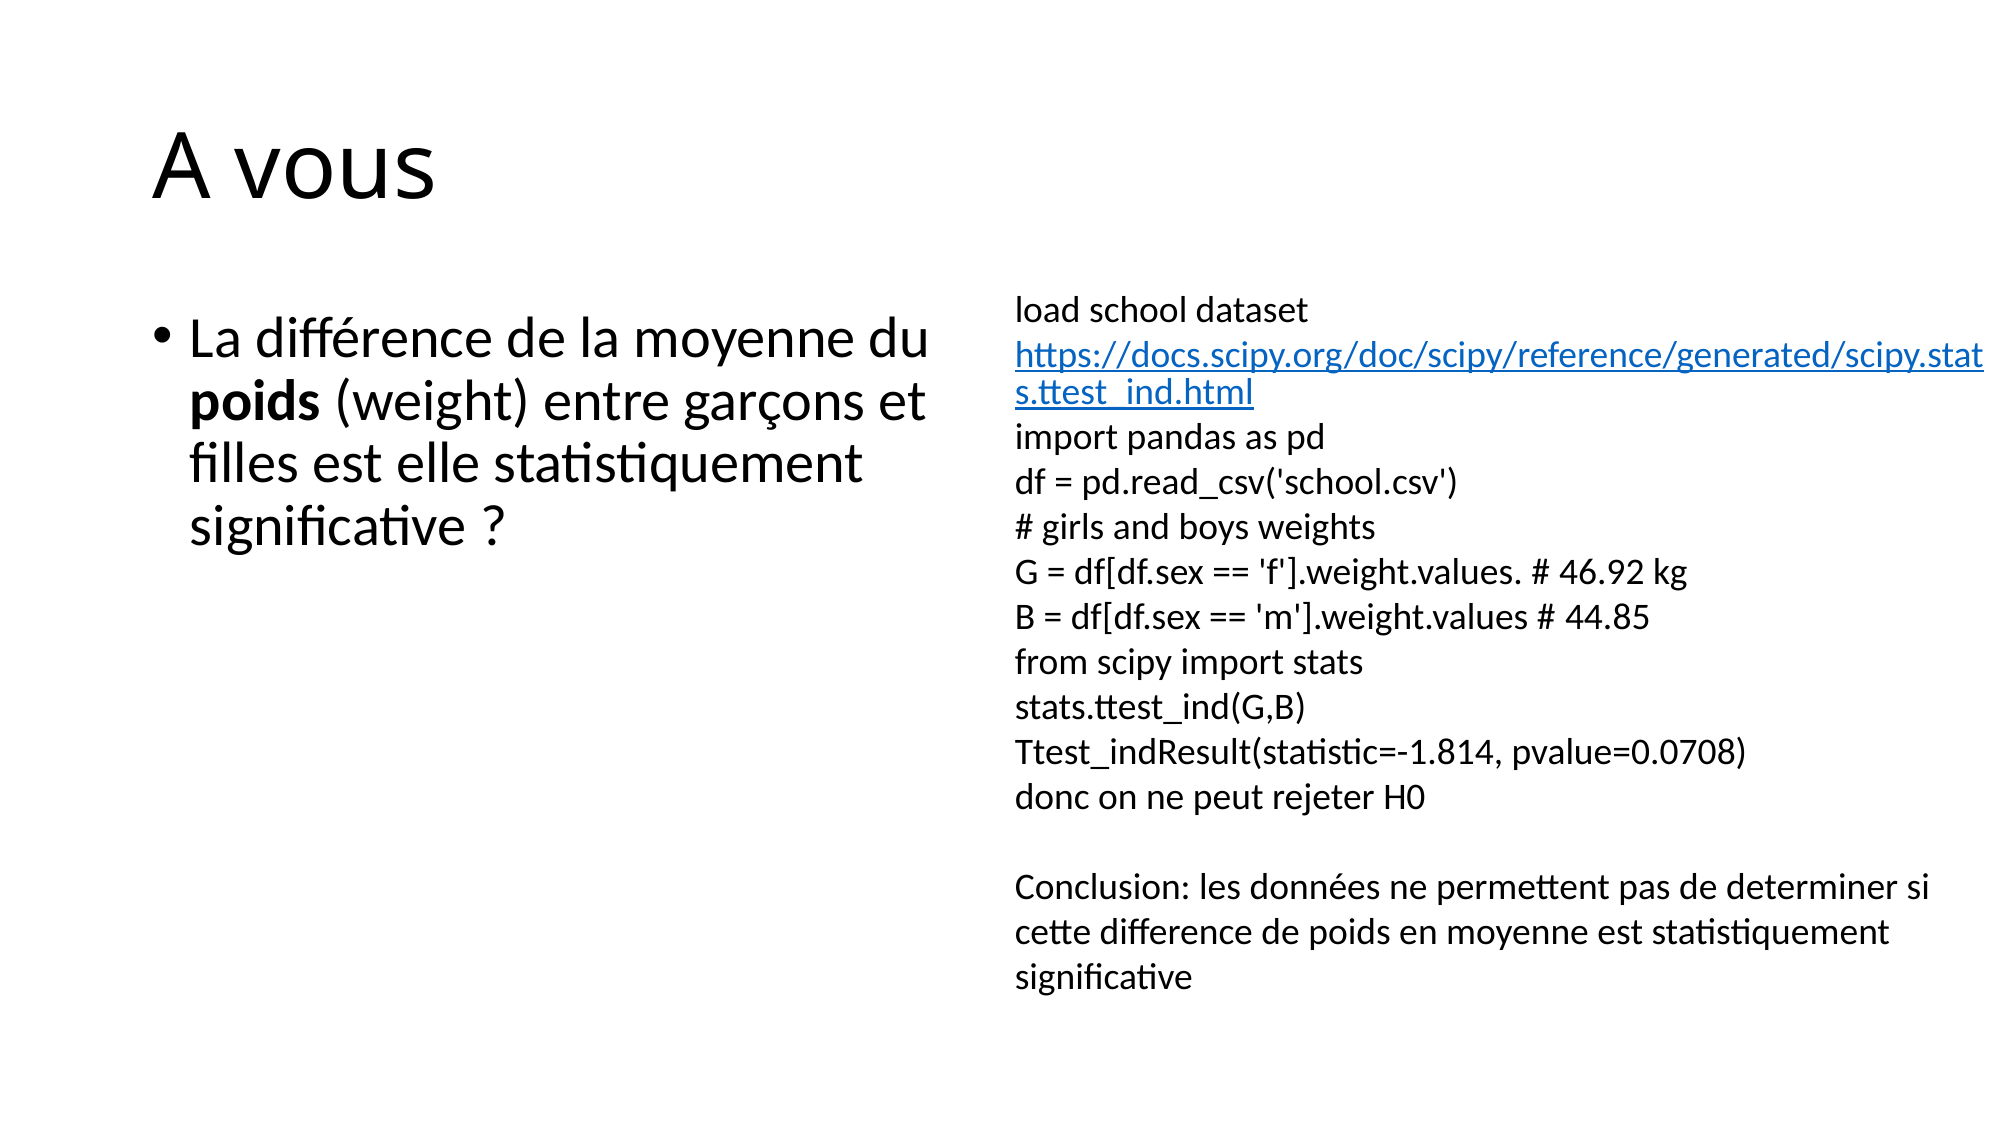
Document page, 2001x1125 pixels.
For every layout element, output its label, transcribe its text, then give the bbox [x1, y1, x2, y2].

title A vous [137, 59, 1863, 278]
text_box load school dataset https://docs.scipy.org/doc/scipy/reference/generated/scipy.stats.ttest_ind.html import pandas as pd df = pd.read_csv('school.csv') # girls and boys weights G = df[df.sex == 'f'].weight.values. # 46.92 kg B = df[df.sex == 'm'].weight.values # 44.85 from scipy import stats stats.ttest_ind(G,B) Ttest_indResult(statistic=-1.814, pvalue=0.0708) donc on ne peut rejeter H0 Conclusion: les données ne permettent pas de determiner si cette difference de poids en moyenne est statistiquement significative [999, 277, 2000, 967]
list La différence de la moyenne du poids (weight) entre garçons et filles est elle statistiquement significative ? [137, 299, 952, 945]
